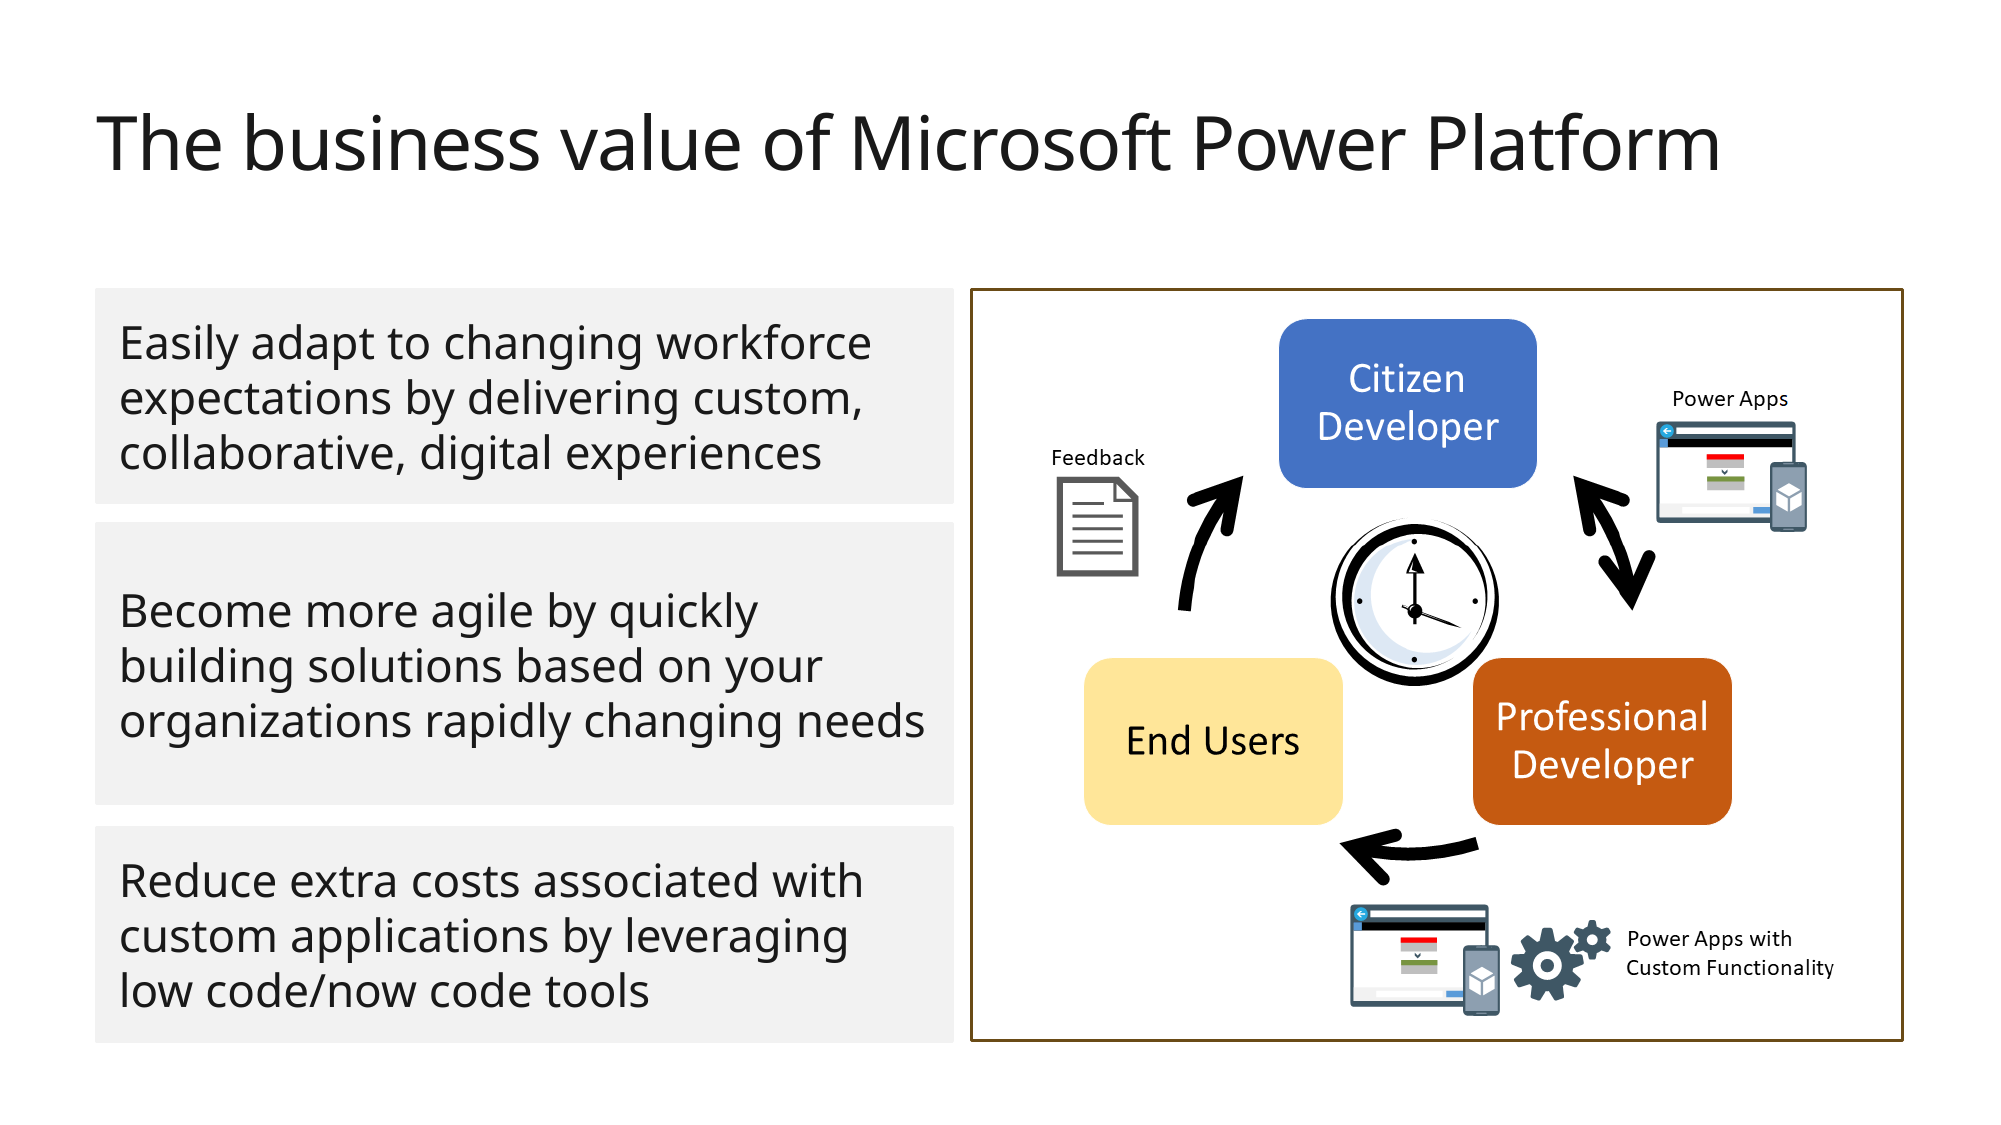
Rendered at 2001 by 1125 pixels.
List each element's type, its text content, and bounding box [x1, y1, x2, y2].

text_box [971, 289, 1903, 1042]
title The business value of Microsoft Power Platform [96, 95, 1809, 278]
picture [1027, 307, 1851, 1024]
text_box Easily adapt to changing workforce expectations by delivering custom, collaborative, digital experiences [96, 289, 953, 504]
text_box Reduce extra costs associated with custom applications by leveraging low code/now code tools [96, 827, 953, 1042]
text_box Become more agile by quickly building solutions based on your organizations rapidly changing needs [96, 522, 953, 805]
